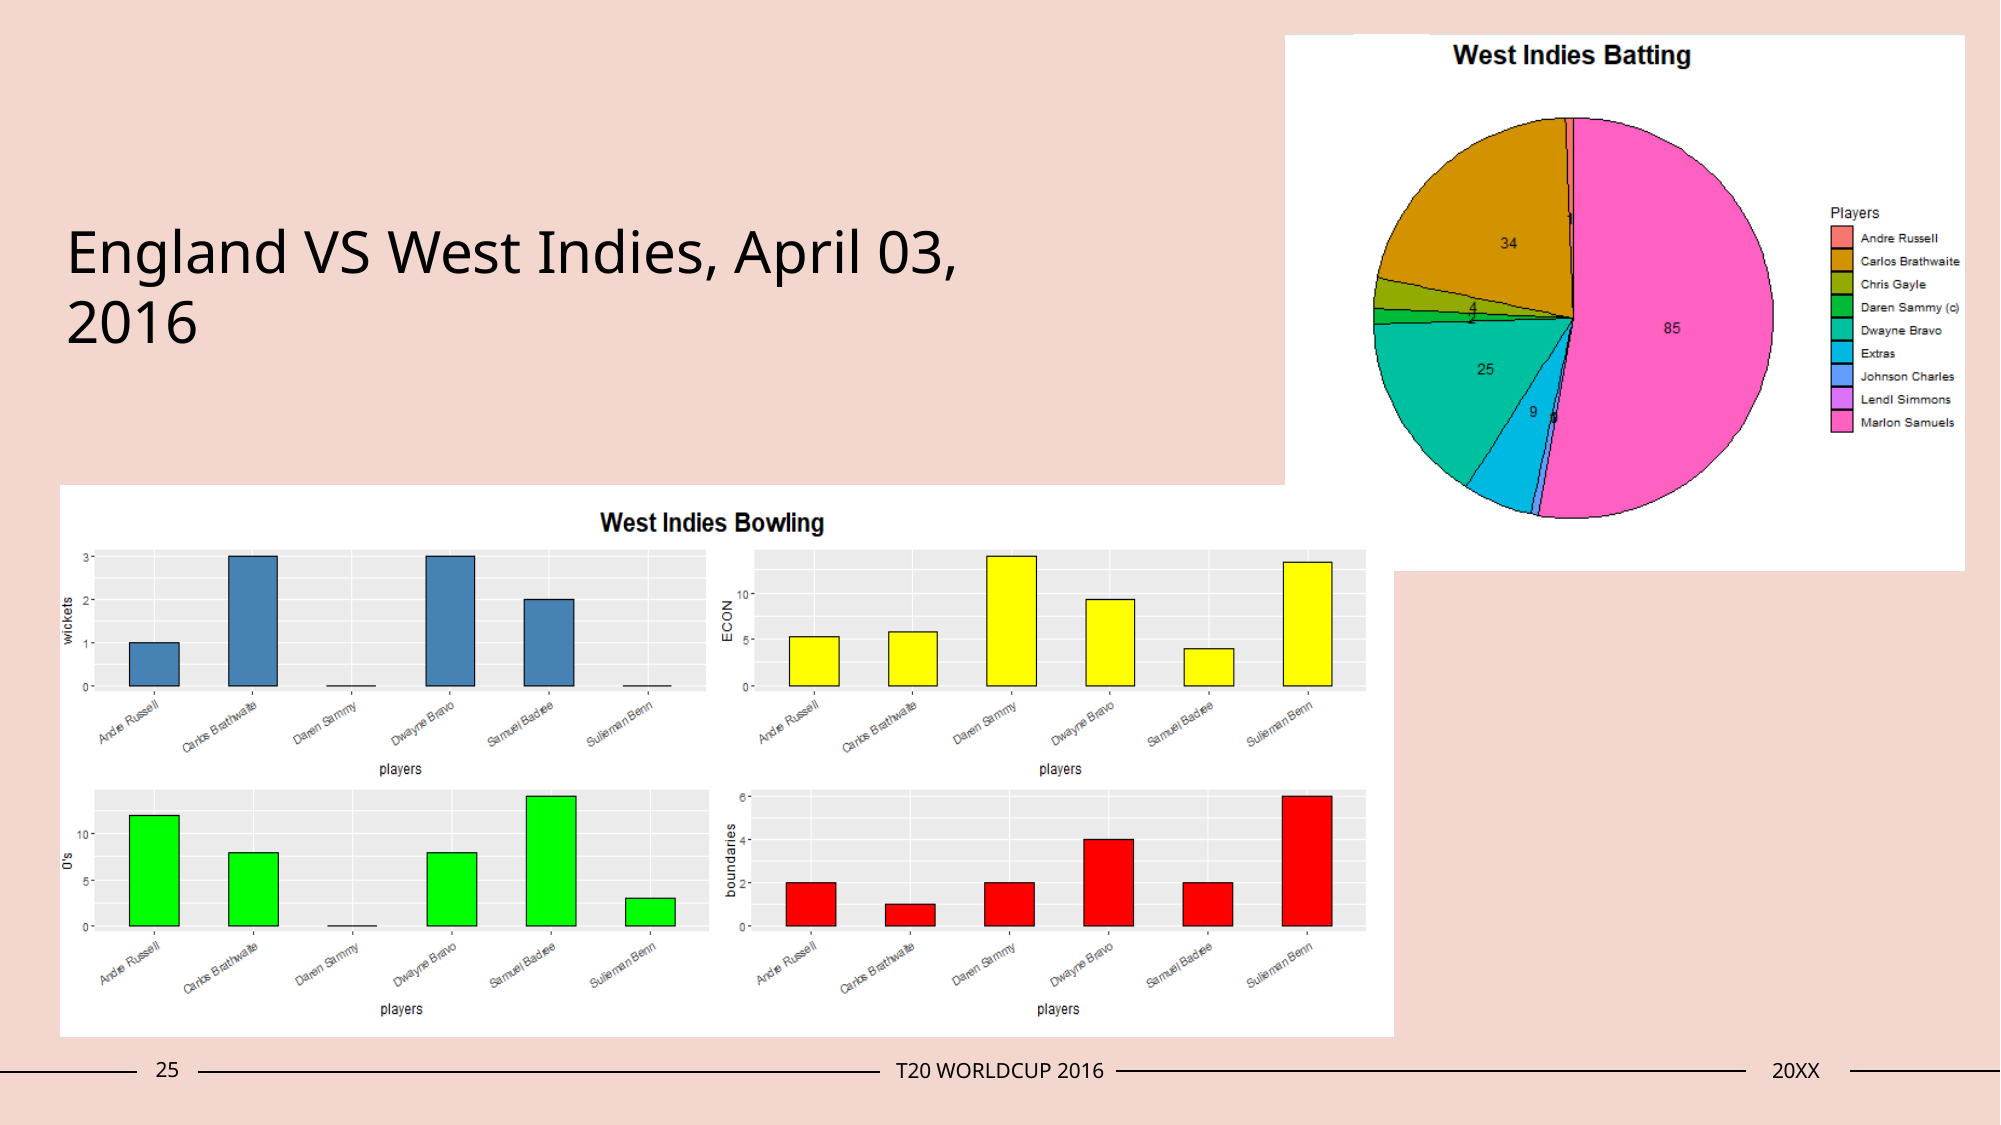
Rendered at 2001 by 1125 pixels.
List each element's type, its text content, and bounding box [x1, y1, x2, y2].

slide_number 20XX [1743, 1050, 1849, 1091]
picture [59, 34, 1965, 1037]
text_box England VS West Indies, April 03, 2016 [51, 208, 1073, 363]
slide_number 25 [137, 1050, 198, 1091]
footer T20 WORLDCUP 2016 [879, 1050, 1120, 1091]
